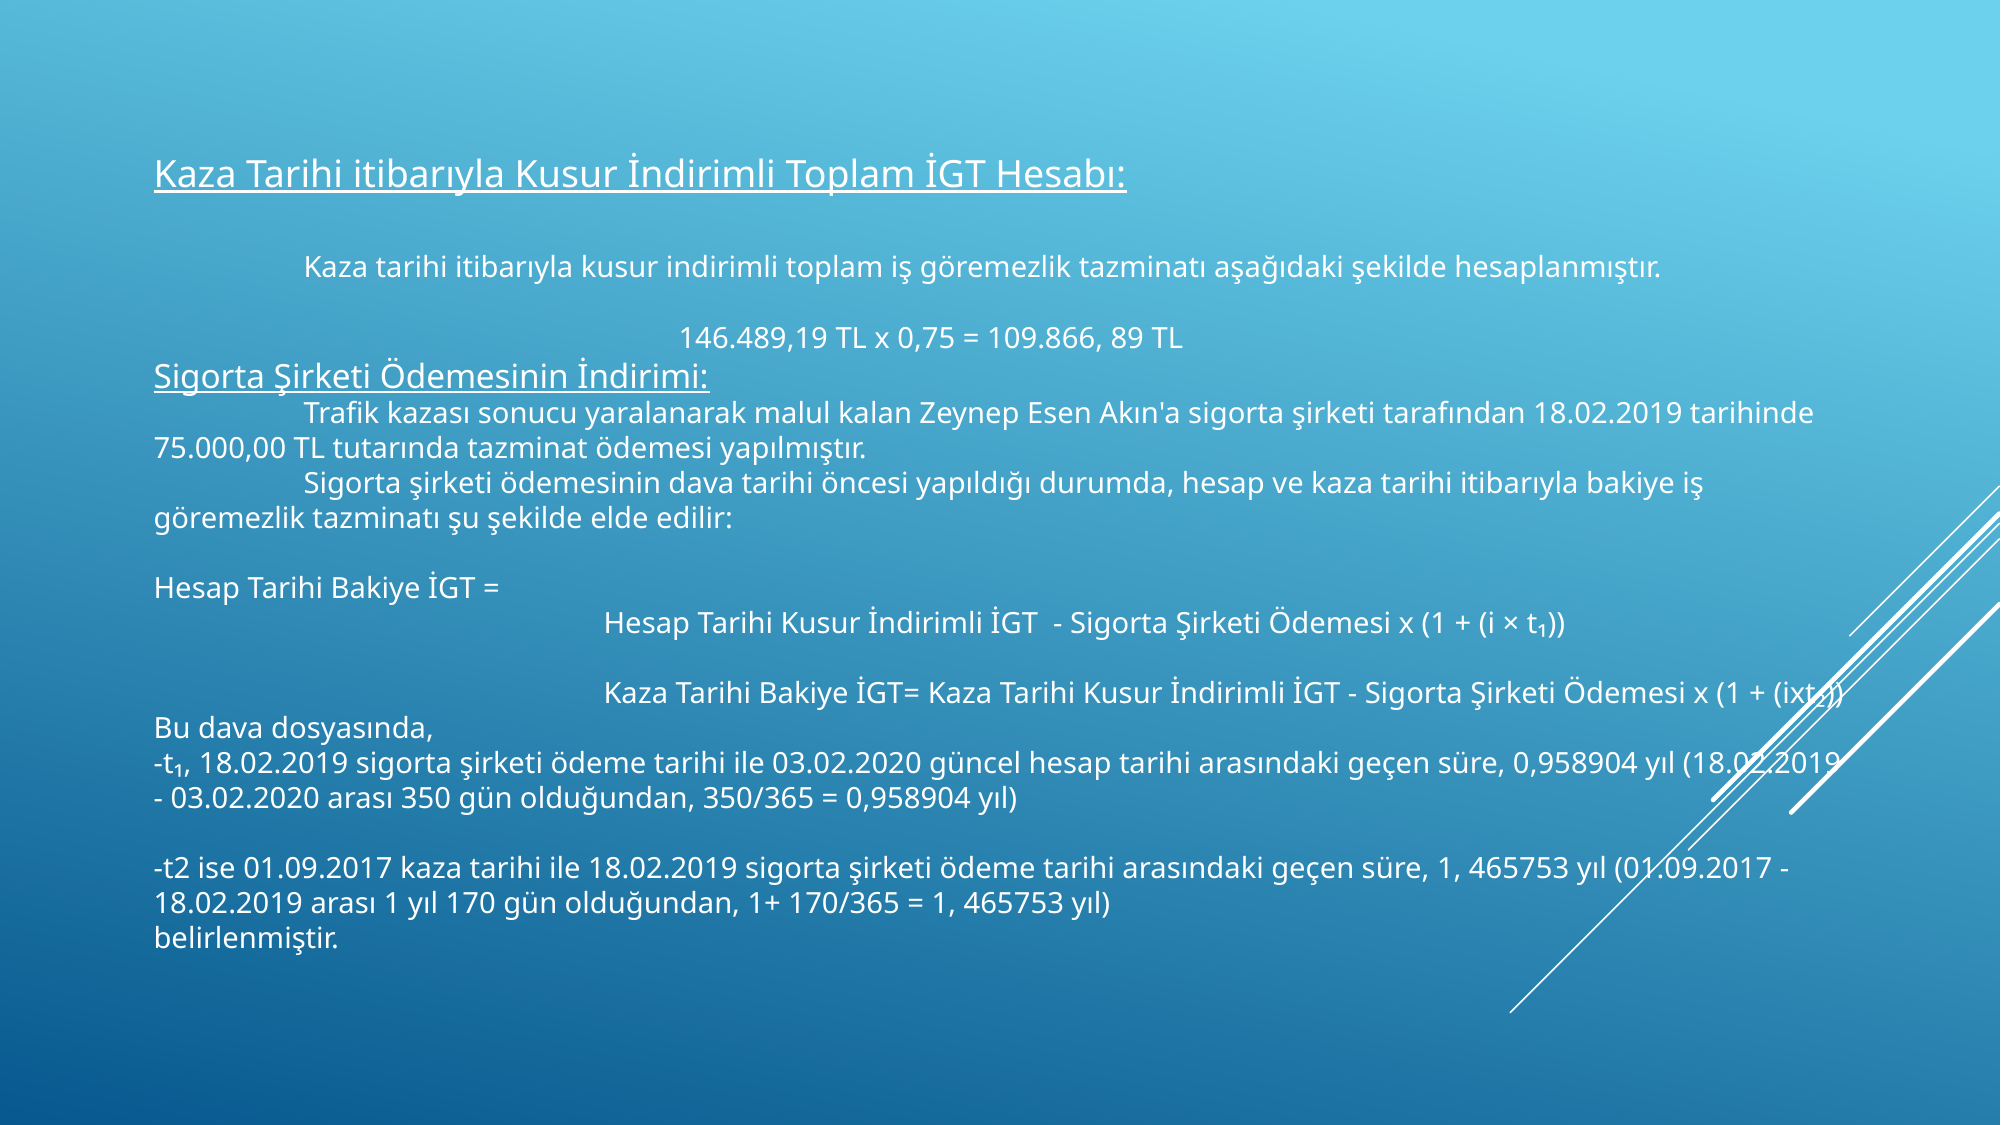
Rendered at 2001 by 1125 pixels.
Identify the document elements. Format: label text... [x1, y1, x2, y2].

text_box Kaza Tarihi itibarıyla Kusur İndirimli Toplam İGT Hesabı: Kaza tarihi itibarıyla kusur indirimli toplam iş göremezlik tazminatı aşağıdaki şekilde hesaplanmıştır. 146.489,19 TL x 0,75 = 109.866, 89 TL Sigorta Şirketi Ödemesinin İndirimi: Trafik kazası sonucu yaralanarak malul kalan Zeynep Esen Akın'a sigorta şirketi tarafından 18.02.2019 tarihinde 75.000,00 TL tutarında tazminat ödemesi yapılmıştır. Sigorta şirketi ödemesinin dava tarihi öncesi yapıldığı durumda, hesap ve kaza tarihi itibarıyla bakiye iş göremezlik tazminatı şu şekilde elde edilir: Hesap Tarihi Bakiye İGT = Hesap Tarihi Kusur İndirimli İGT - Sigorta Şirketi Ödemesi x (1 + (i × t₁)) Kaza Tarihi Bakiye İGT= Kaza Tarihi Kusur İndirimli İGT - Sigorta Şirketi Ödemesi x (1 + (ixt₂)) Bu dava dosyasında, -t₁, 18.02.2019 sigorta şirketi ödeme tarihi ile 03.02.2020 güncel hesap tarihi arasındaki geçen süre, 0,958904 yıl (18.02.2019 - 03.02.2020 arası 350 gün olduğundan, 350/365 = 0,958904 yıl) -t2 ise 01.09.2017 kaza tarihi ile 18.02.2019 sigorta şirketi ödeme tarihi arasındaki geçen süre, 1, 465753 yıl (01.09.2017 - 18.02.2019 arası 1 yıl 170 gün olduğundan, 1+ 170/365 = 1, 465753 yıl) belirlenmiştir. [138, 142, 1862, 962]
